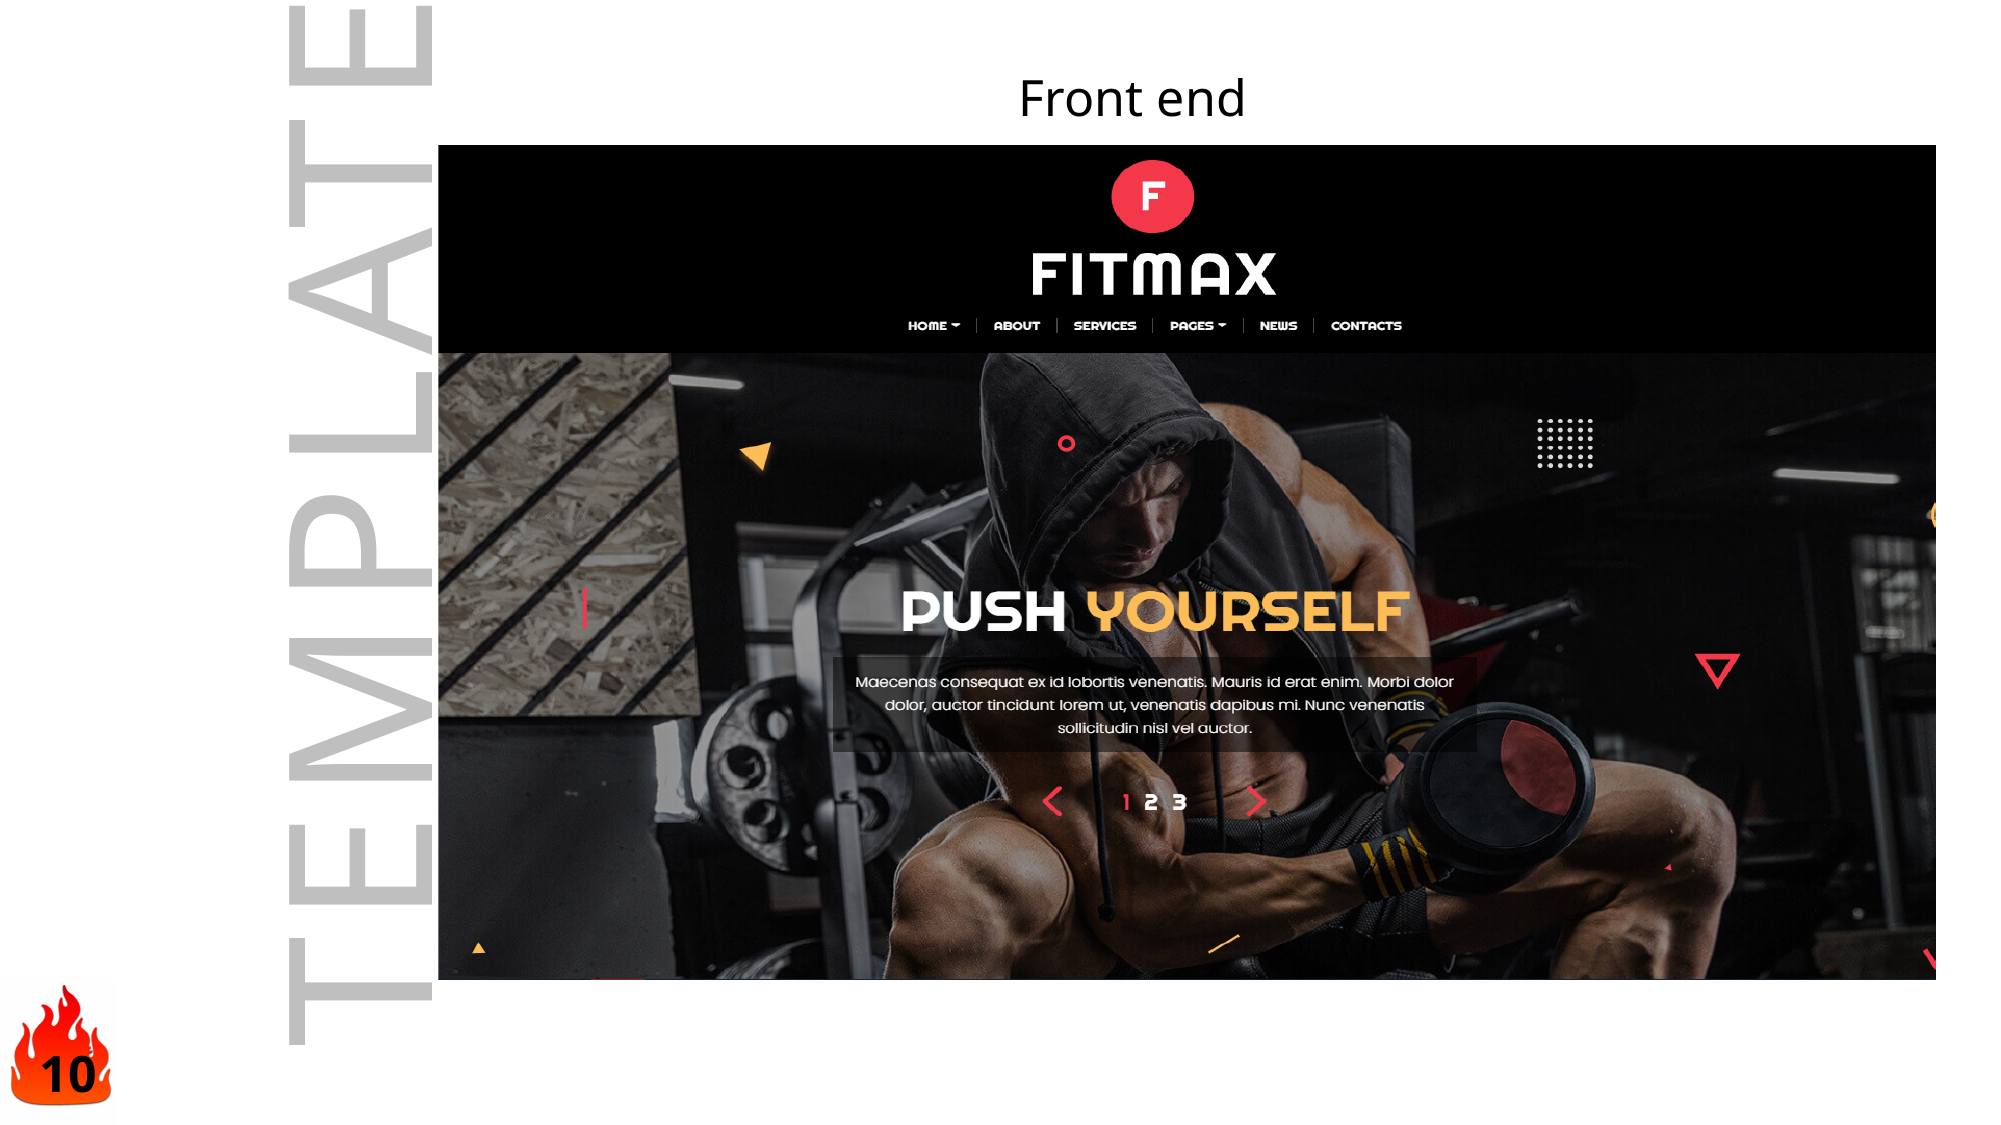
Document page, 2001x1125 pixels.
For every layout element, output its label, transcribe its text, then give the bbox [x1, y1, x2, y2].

text_box TEMPLATE [105, 0, 481, 1125]
picture [438, 145, 1936, 980]
text_box Front end [1004, 58, 1262, 134]
picture [2, 977, 130, 1125]
